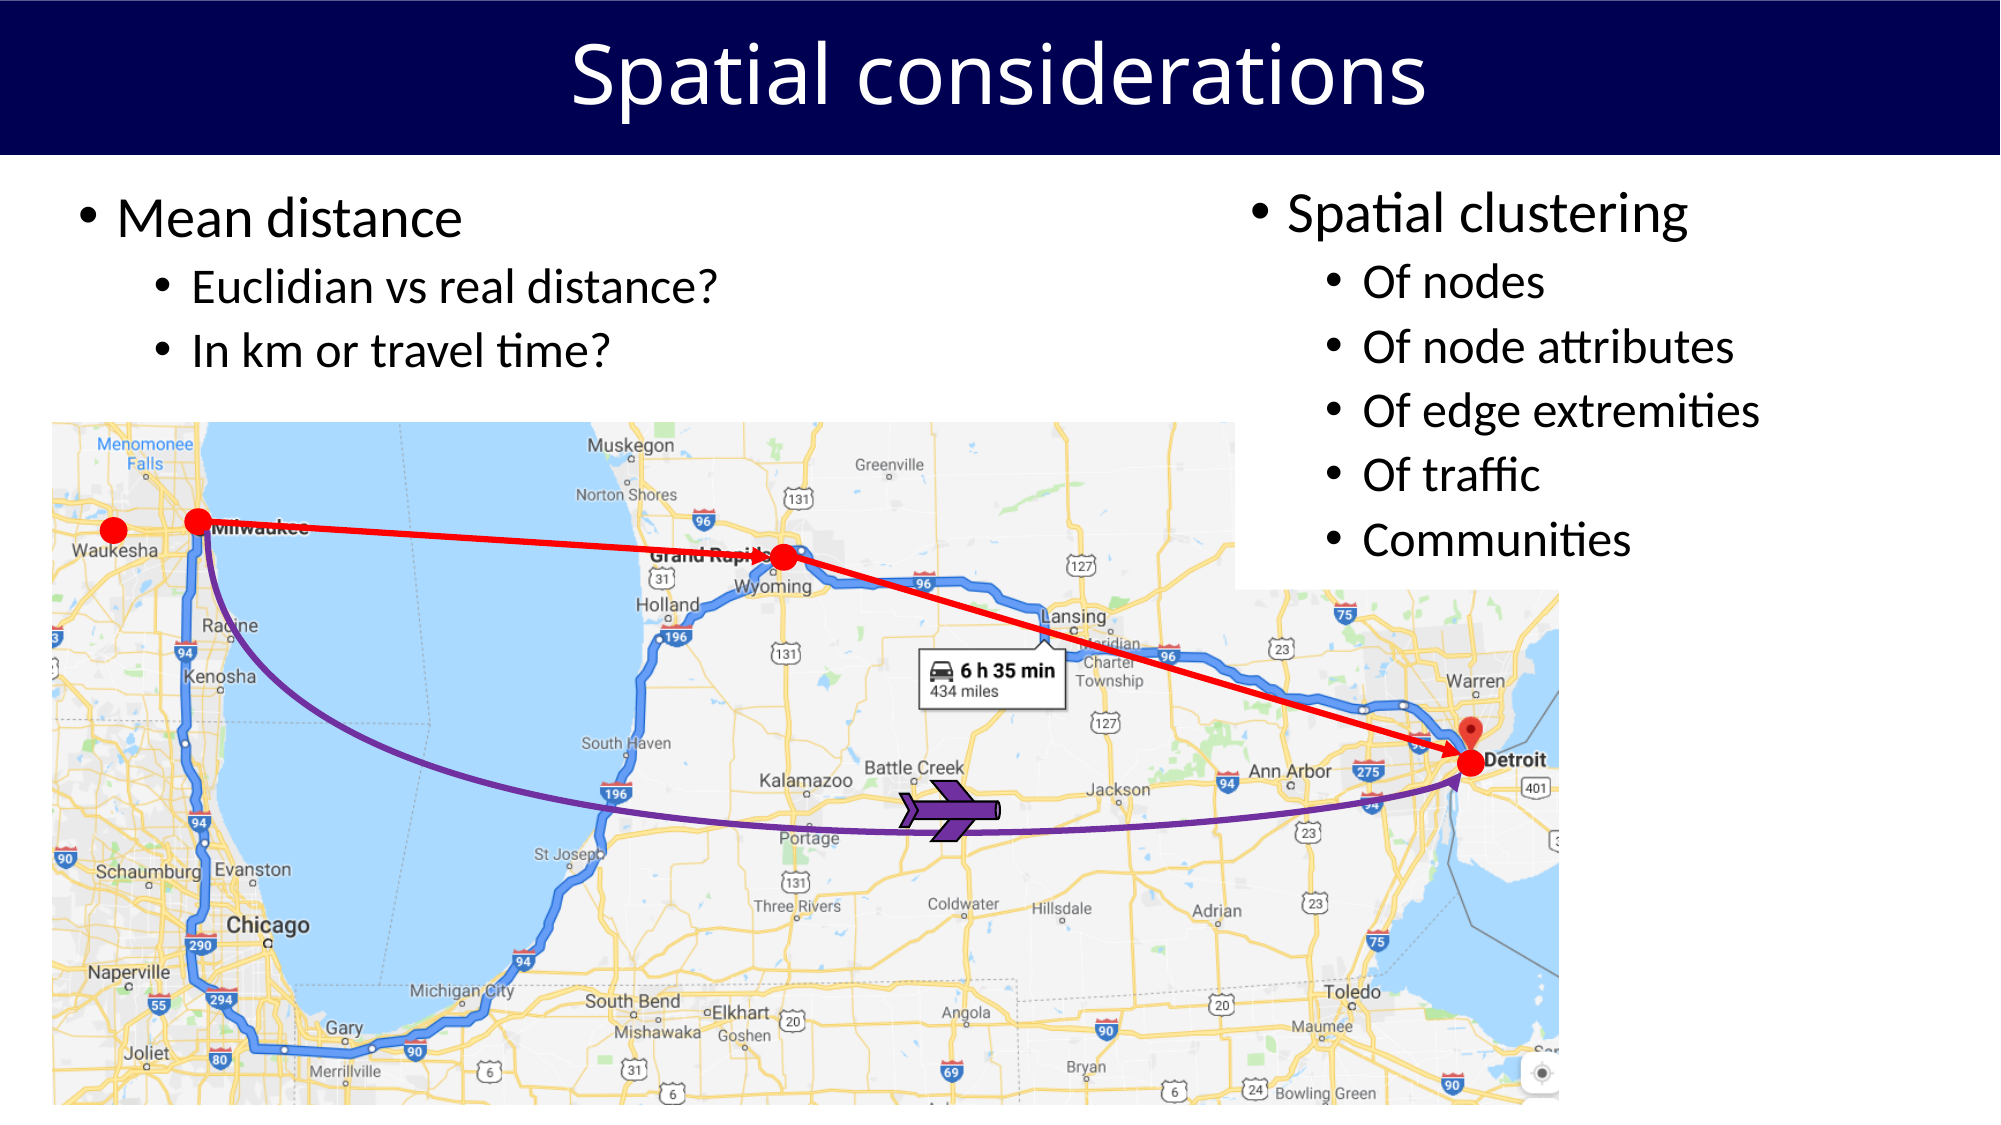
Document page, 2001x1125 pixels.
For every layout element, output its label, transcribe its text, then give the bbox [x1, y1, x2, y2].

text_box Spatial clustering Of nodes Of node attributes Of edge extremities Of traffic Communities [1235, 174, 1908, 590]
picture [52, 422, 713, 1105]
picture [956, 422, 1559, 1105]
text_box Spatial considerations [0, 0, 2000, 155]
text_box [713, 24, 956, 1125]
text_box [956, 557, 1462, 755]
list Mean distance Euclidian vs real distance? In km or travel time? [63, 179, 713, 422]
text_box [211, 521, 713, 558]
